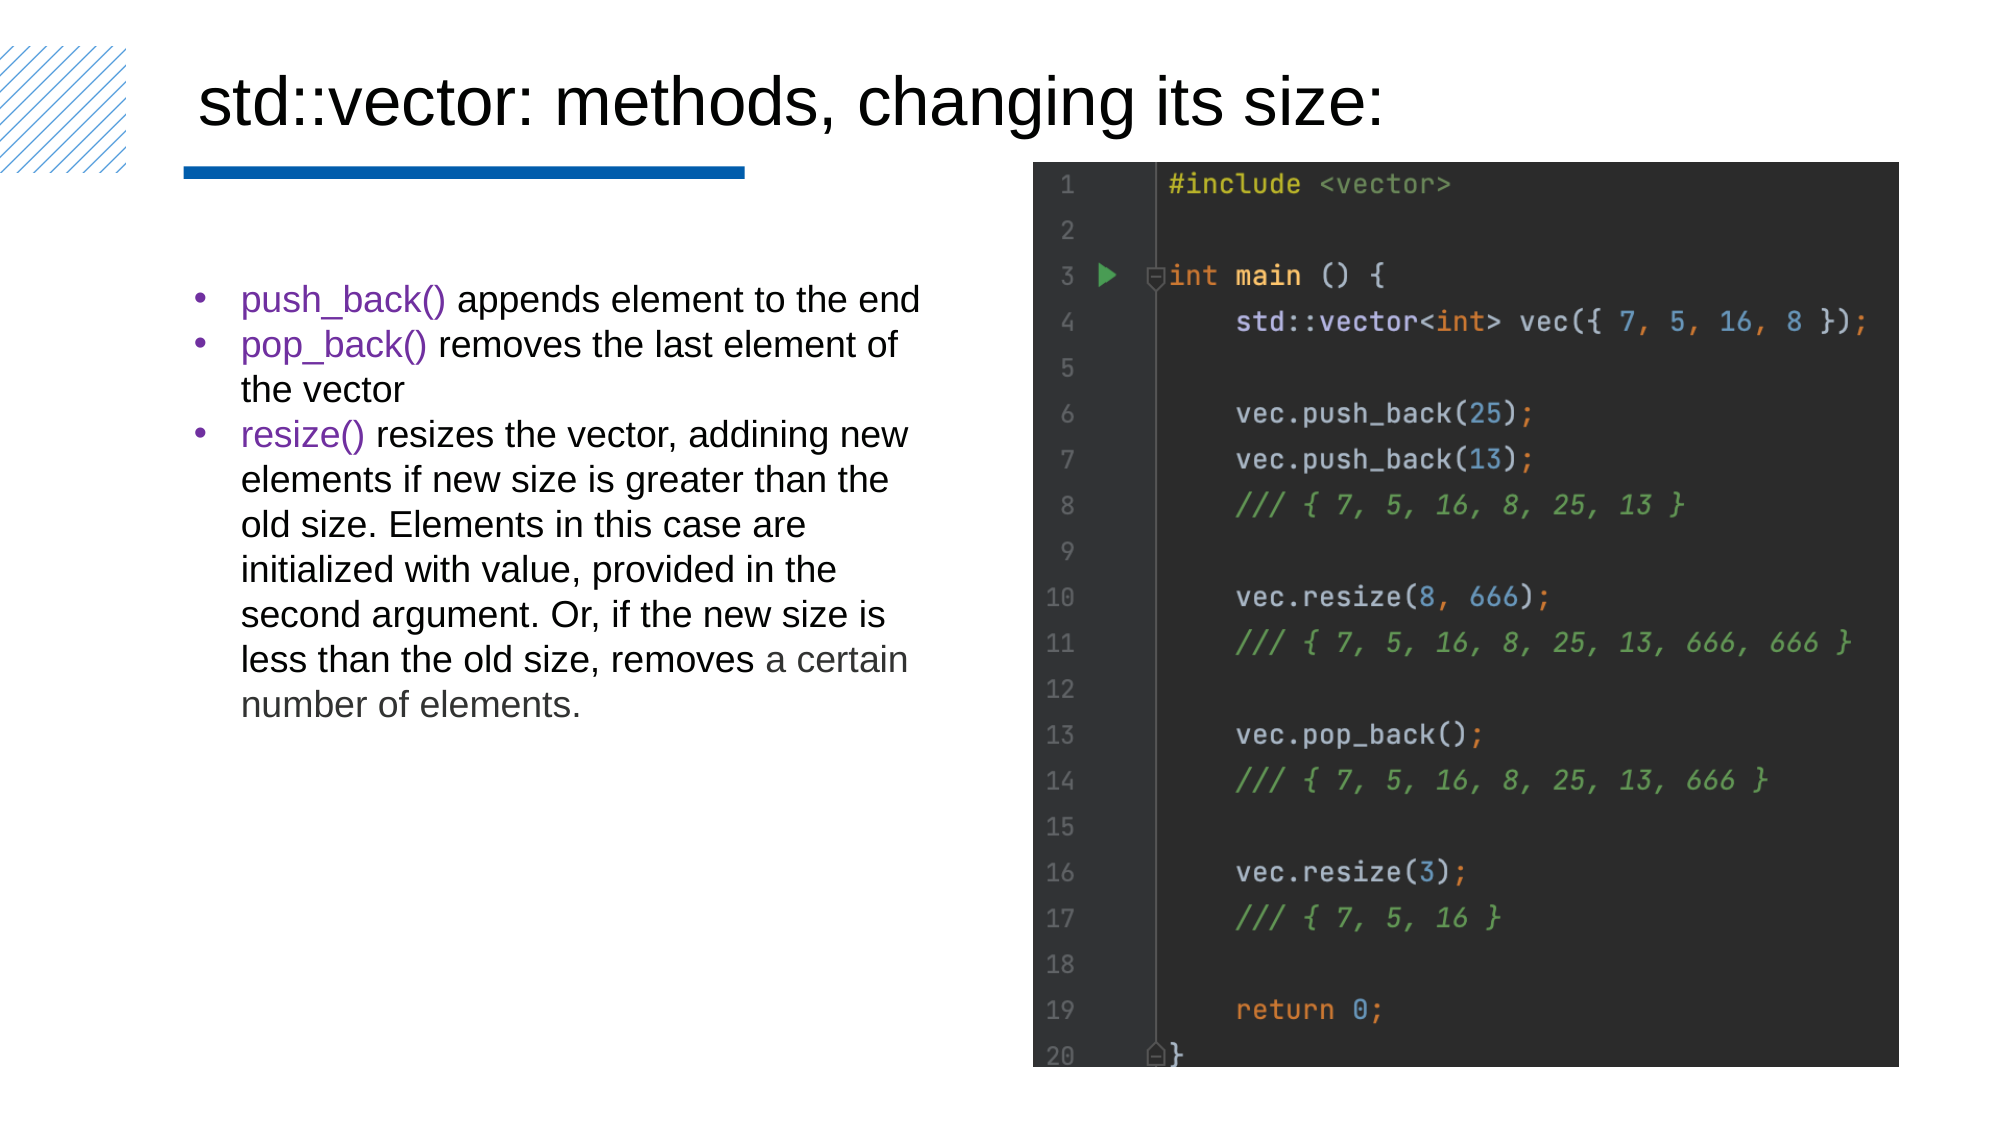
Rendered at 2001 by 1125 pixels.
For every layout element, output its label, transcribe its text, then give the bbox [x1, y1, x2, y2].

text_box push_back() appends element to the end pop_back() removes the last element of the vector resize() resizes the vector, addining new elements if new size is greater than the old size. Elements in this case are initialized with value, provided in the second argument. Or, if the new size is less than the old size, removes a certain number of elements. [186, 267, 941, 733]
picture [1033, 162, 1899, 1067]
list std::vector: methods, changing its size: [183, 58, 1780, 149]
picture [0, 46, 126, 173]
